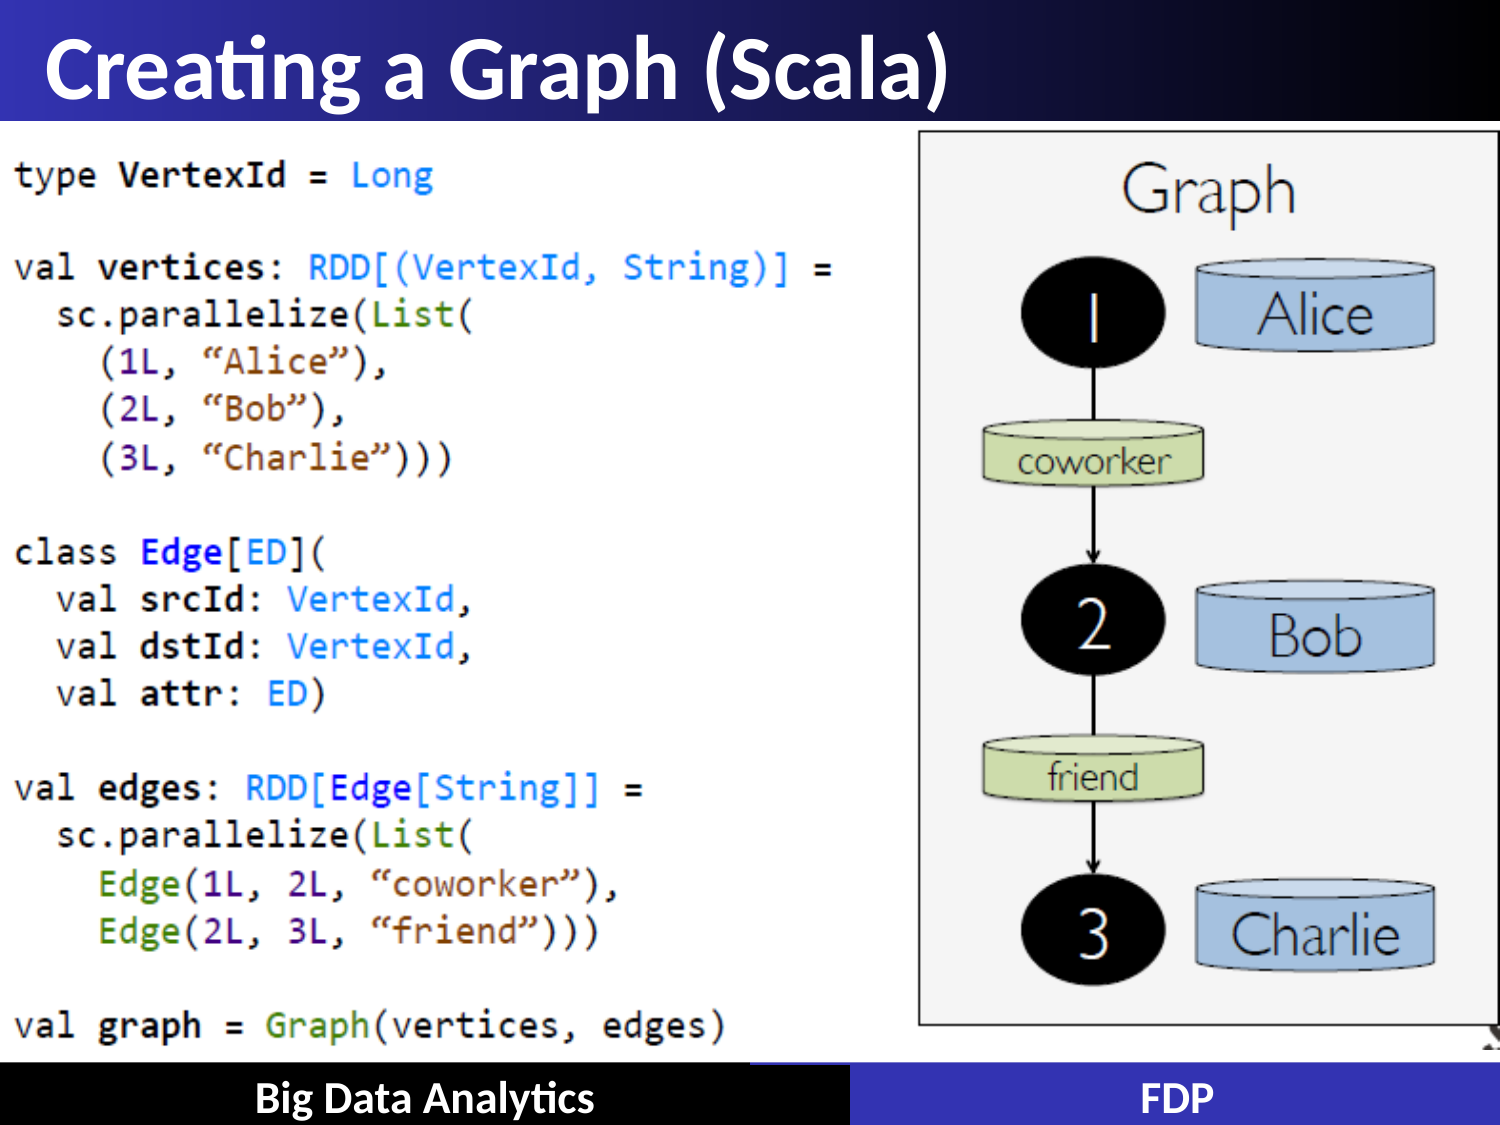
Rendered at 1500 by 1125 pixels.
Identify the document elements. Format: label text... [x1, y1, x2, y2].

text_box Big Data Analytics [0, 1065, 850, 1125]
title Creating a Graph (Scala) [0, 0, 1463, 120]
picture [0, 120, 1500, 1051]
text_box FDP [854, 1065, 1500, 1125]
